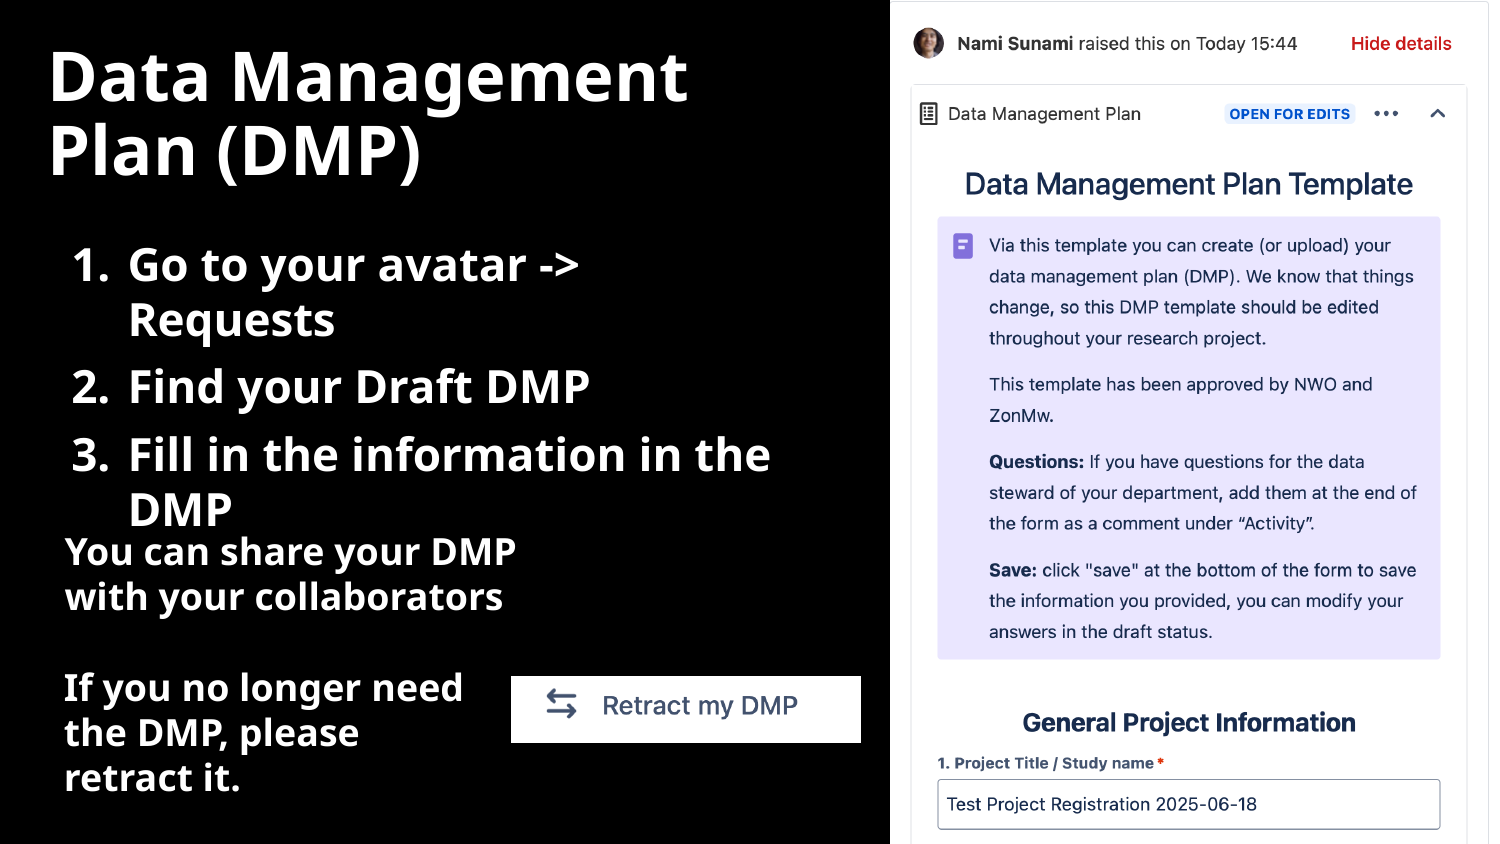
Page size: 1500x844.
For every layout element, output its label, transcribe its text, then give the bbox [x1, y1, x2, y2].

text_box You can share your DMP with your collaborators [49, 520, 569, 626]
picture [889, 0, 1500, 844]
picture [510, 676, 862, 743]
text_box Go to your avatar -> Requests Find your Draft DMP Fill in the information in the DMP [56, 228, 789, 543]
text_box If you no longer need the DMP, please retract it. [49, 656, 511, 807]
title Data Management Plan (DMP) [32, 35, 750, 199]
